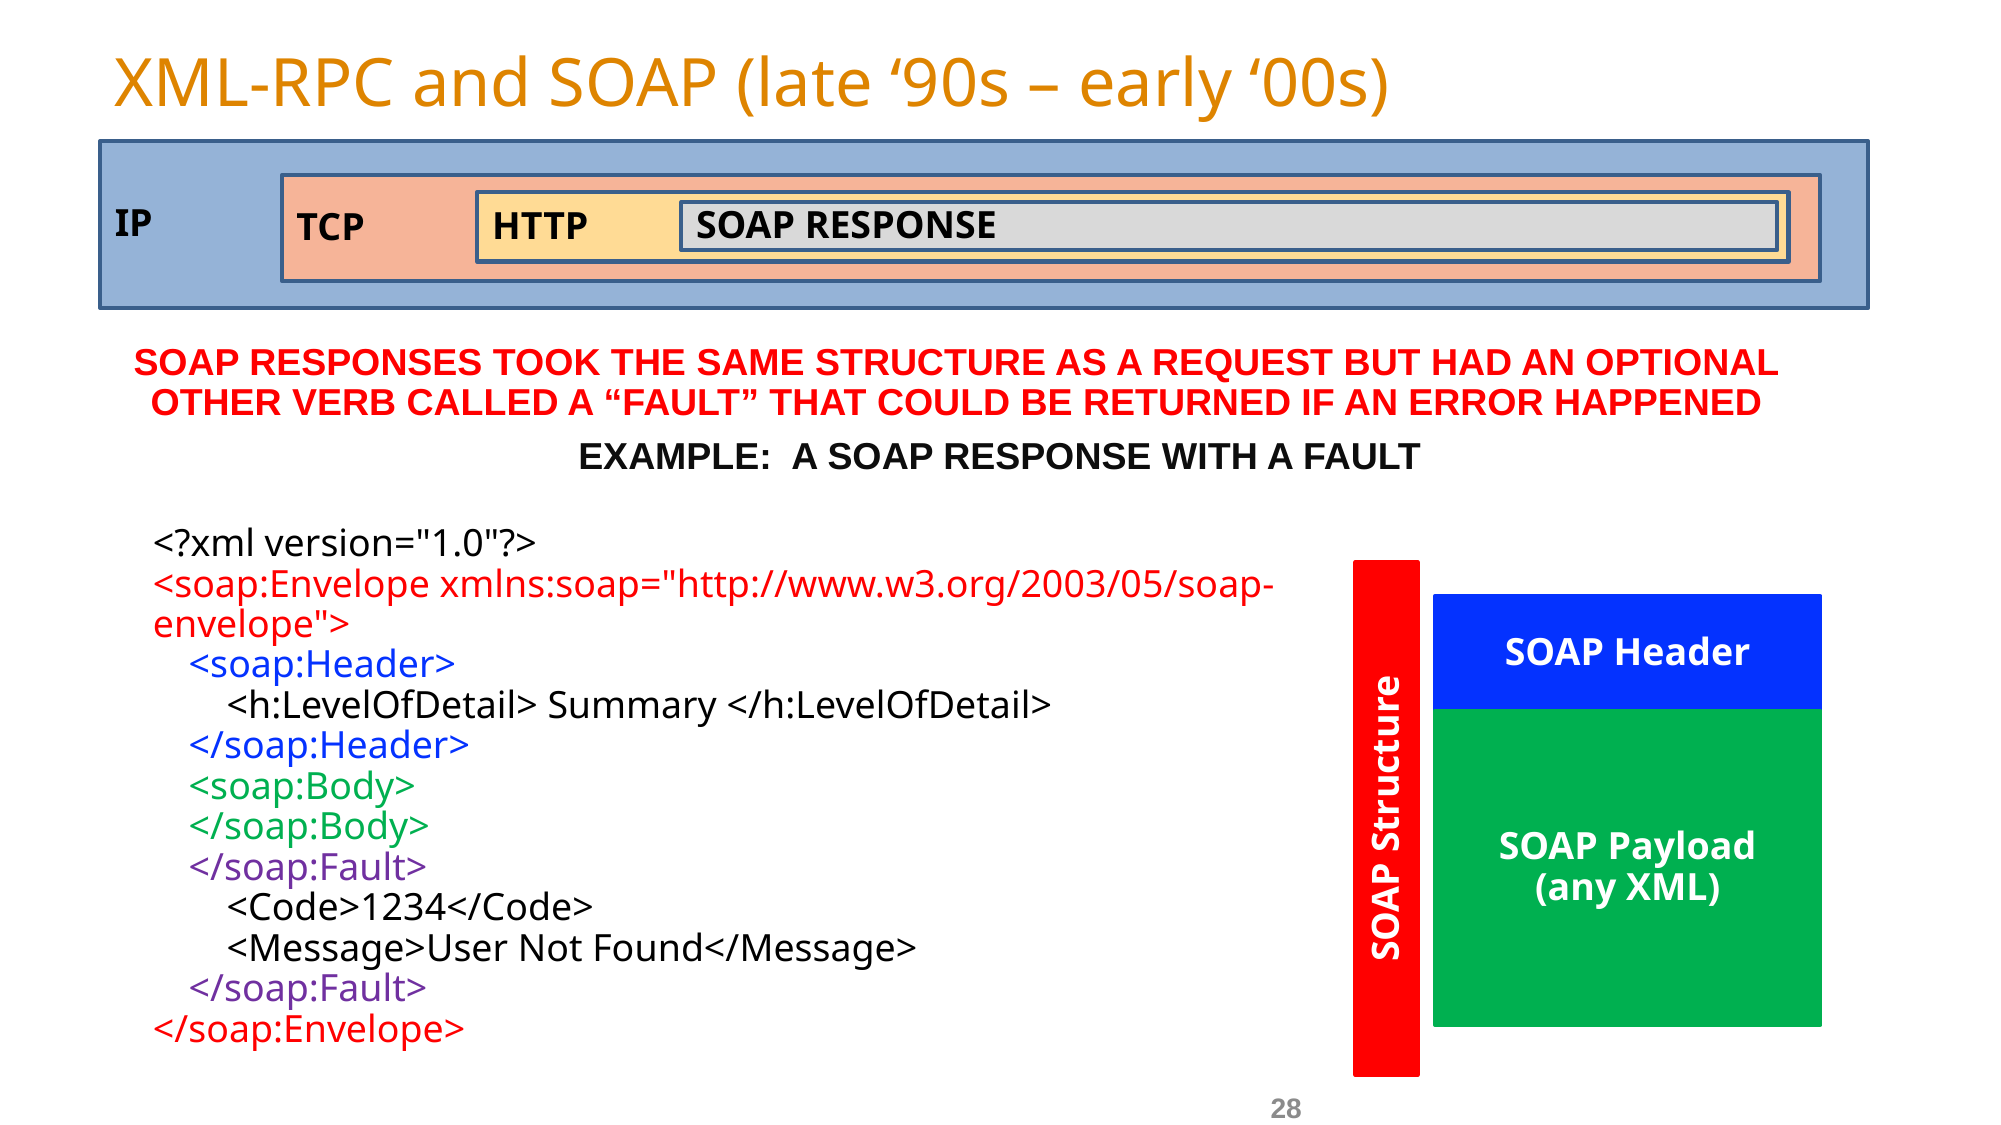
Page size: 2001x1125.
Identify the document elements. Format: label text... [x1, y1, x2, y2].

text_box SOAP Payload (any XML) [1433, 709, 1822, 1027]
title XML-RPC and SOAP (late ‘90s – early ‘00s) [99, 22, 1900, 138]
text_box SOAP RESPONSE [679, 200, 1779, 252]
text_box EXAMPLE: A SOAP RESPONSE WITH A FAULT [115, 429, 1885, 485]
text_box <?xml version="1.0"?> <soap:Envelope xmlns:soap="http://www.w3.org/2003/05/soap-envelope"> <soap:Header> <h:LevelOfDetail> Summary </h:LevelOfDetail> </soap:Header> <soap:Body> </soap:Body> </soap:Fault> <Code>1234</Code> <Message>User Not Found</Message> </soap:Fault> </soap:Envelope> [138, 516, 1419, 1058]
slide_number 28 [683, 1079, 1317, 1125]
text_box SOAP Structure [1353, 560, 1420, 1077]
text_box HTTP [475, 190, 1791, 264]
text_box SOAP Header [1433, 594, 1822, 709]
text_box TCP [280, 173, 1822, 283]
text_box IP [98, 139, 1870, 310]
text_box SOAP RESPONSES TOOK THE SAME STRUCTURE AS A REQUEST BUT HAD AN OPTIONAL OTHER VERB CALLED A “FAULT” THAT COULD BE RETURNED IF AN ERROR HAPPENED [72, 335, 1841, 431]
